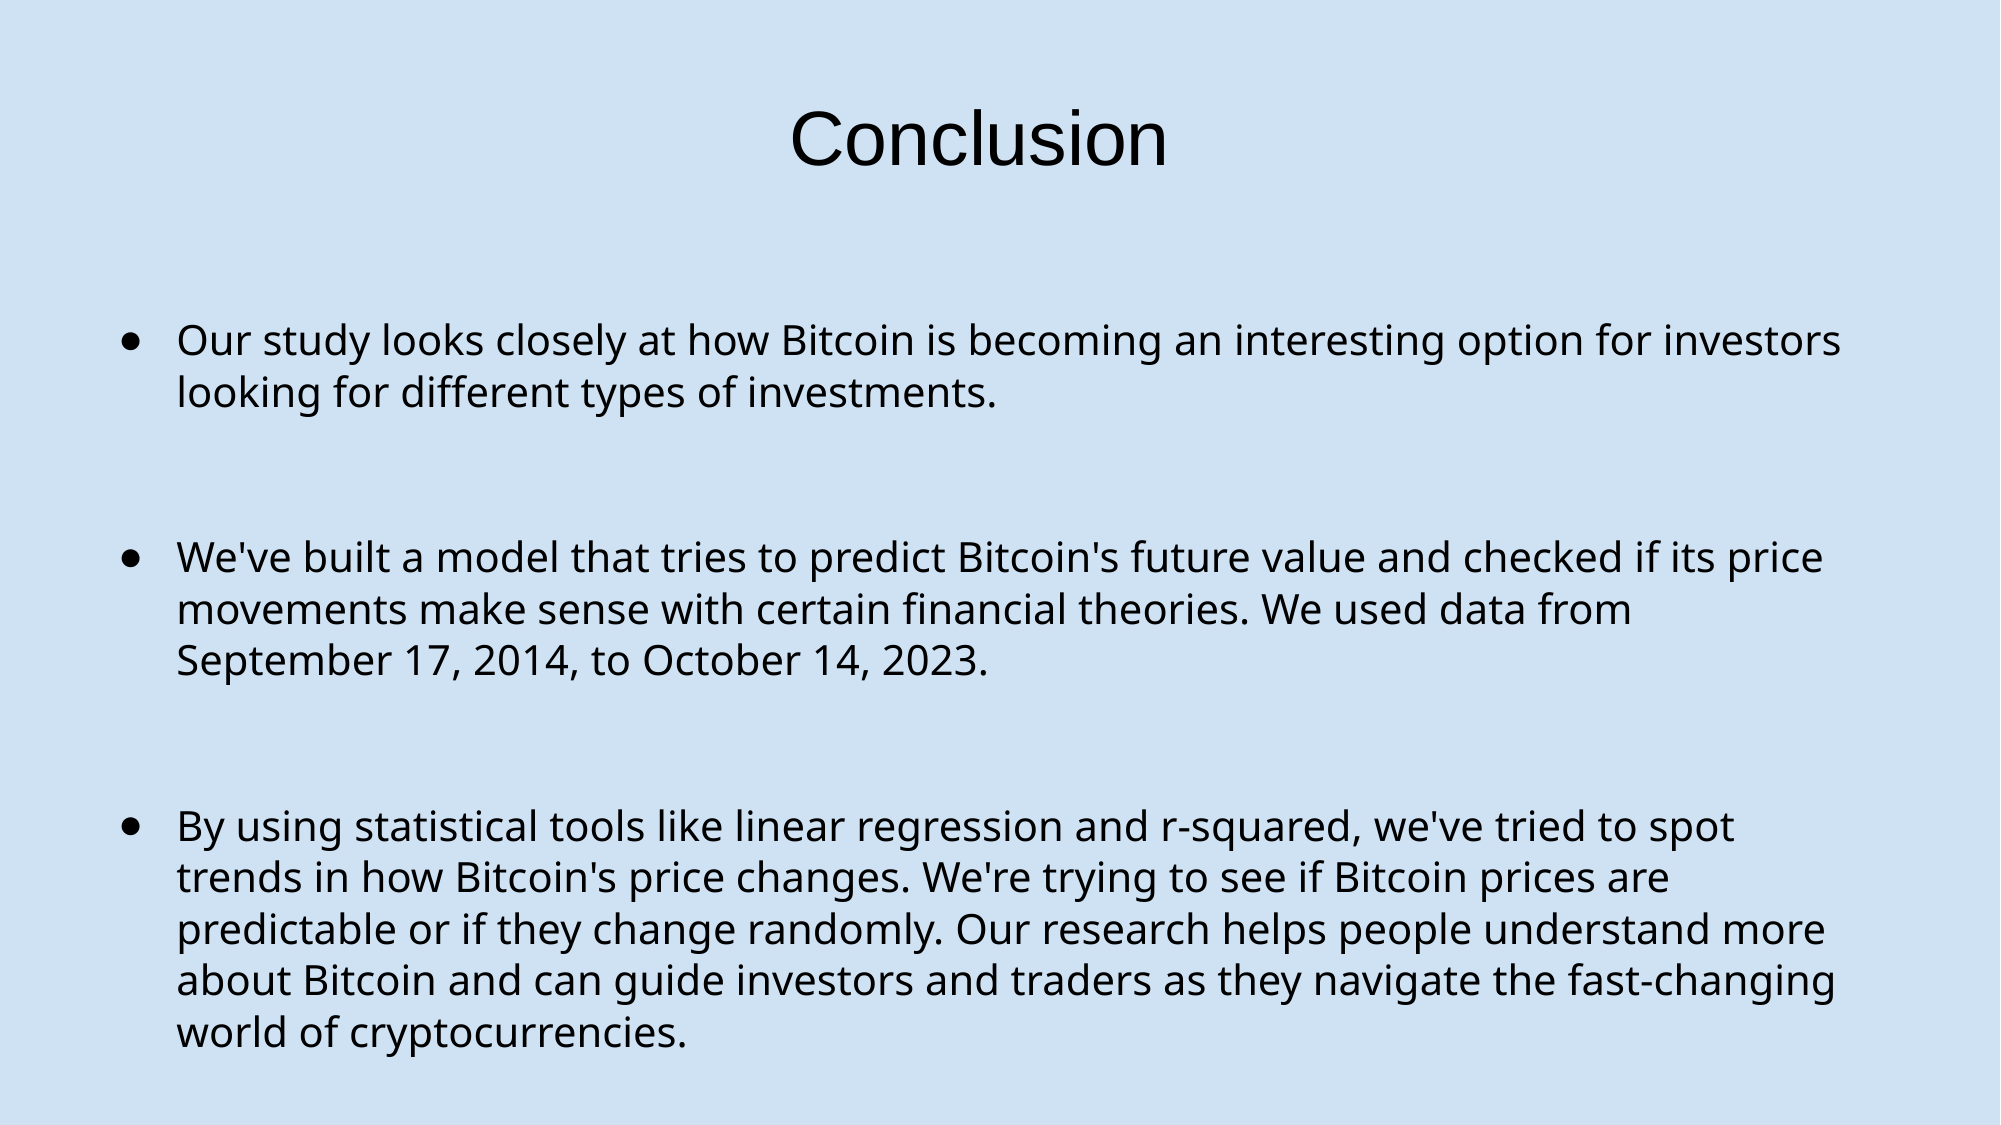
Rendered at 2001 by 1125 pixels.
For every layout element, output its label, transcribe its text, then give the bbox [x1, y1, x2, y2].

list Our study looks closely at how Bitcoin is becoming an interesting option for investors looking for different types of investments. We've built a model that tries to predict Bitcoin's future value and checked if its price movements make sense with certain financial theories. We used data from September 17, 2014, to October 14, 2023. By using statistical tools like linear regression and r-squared, we've tried to spot trends in how Bitcoin's price changes. We're trying to see if Bitcoin prices are predictable or if they change randomly. Our research helps people understand more about Bitcoin and can guide investors and traders as they navigate the fast-changing world of cryptocurrencies. [93, 304, 1853, 1112]
title Conclusion [93, 60, 1917, 221]
